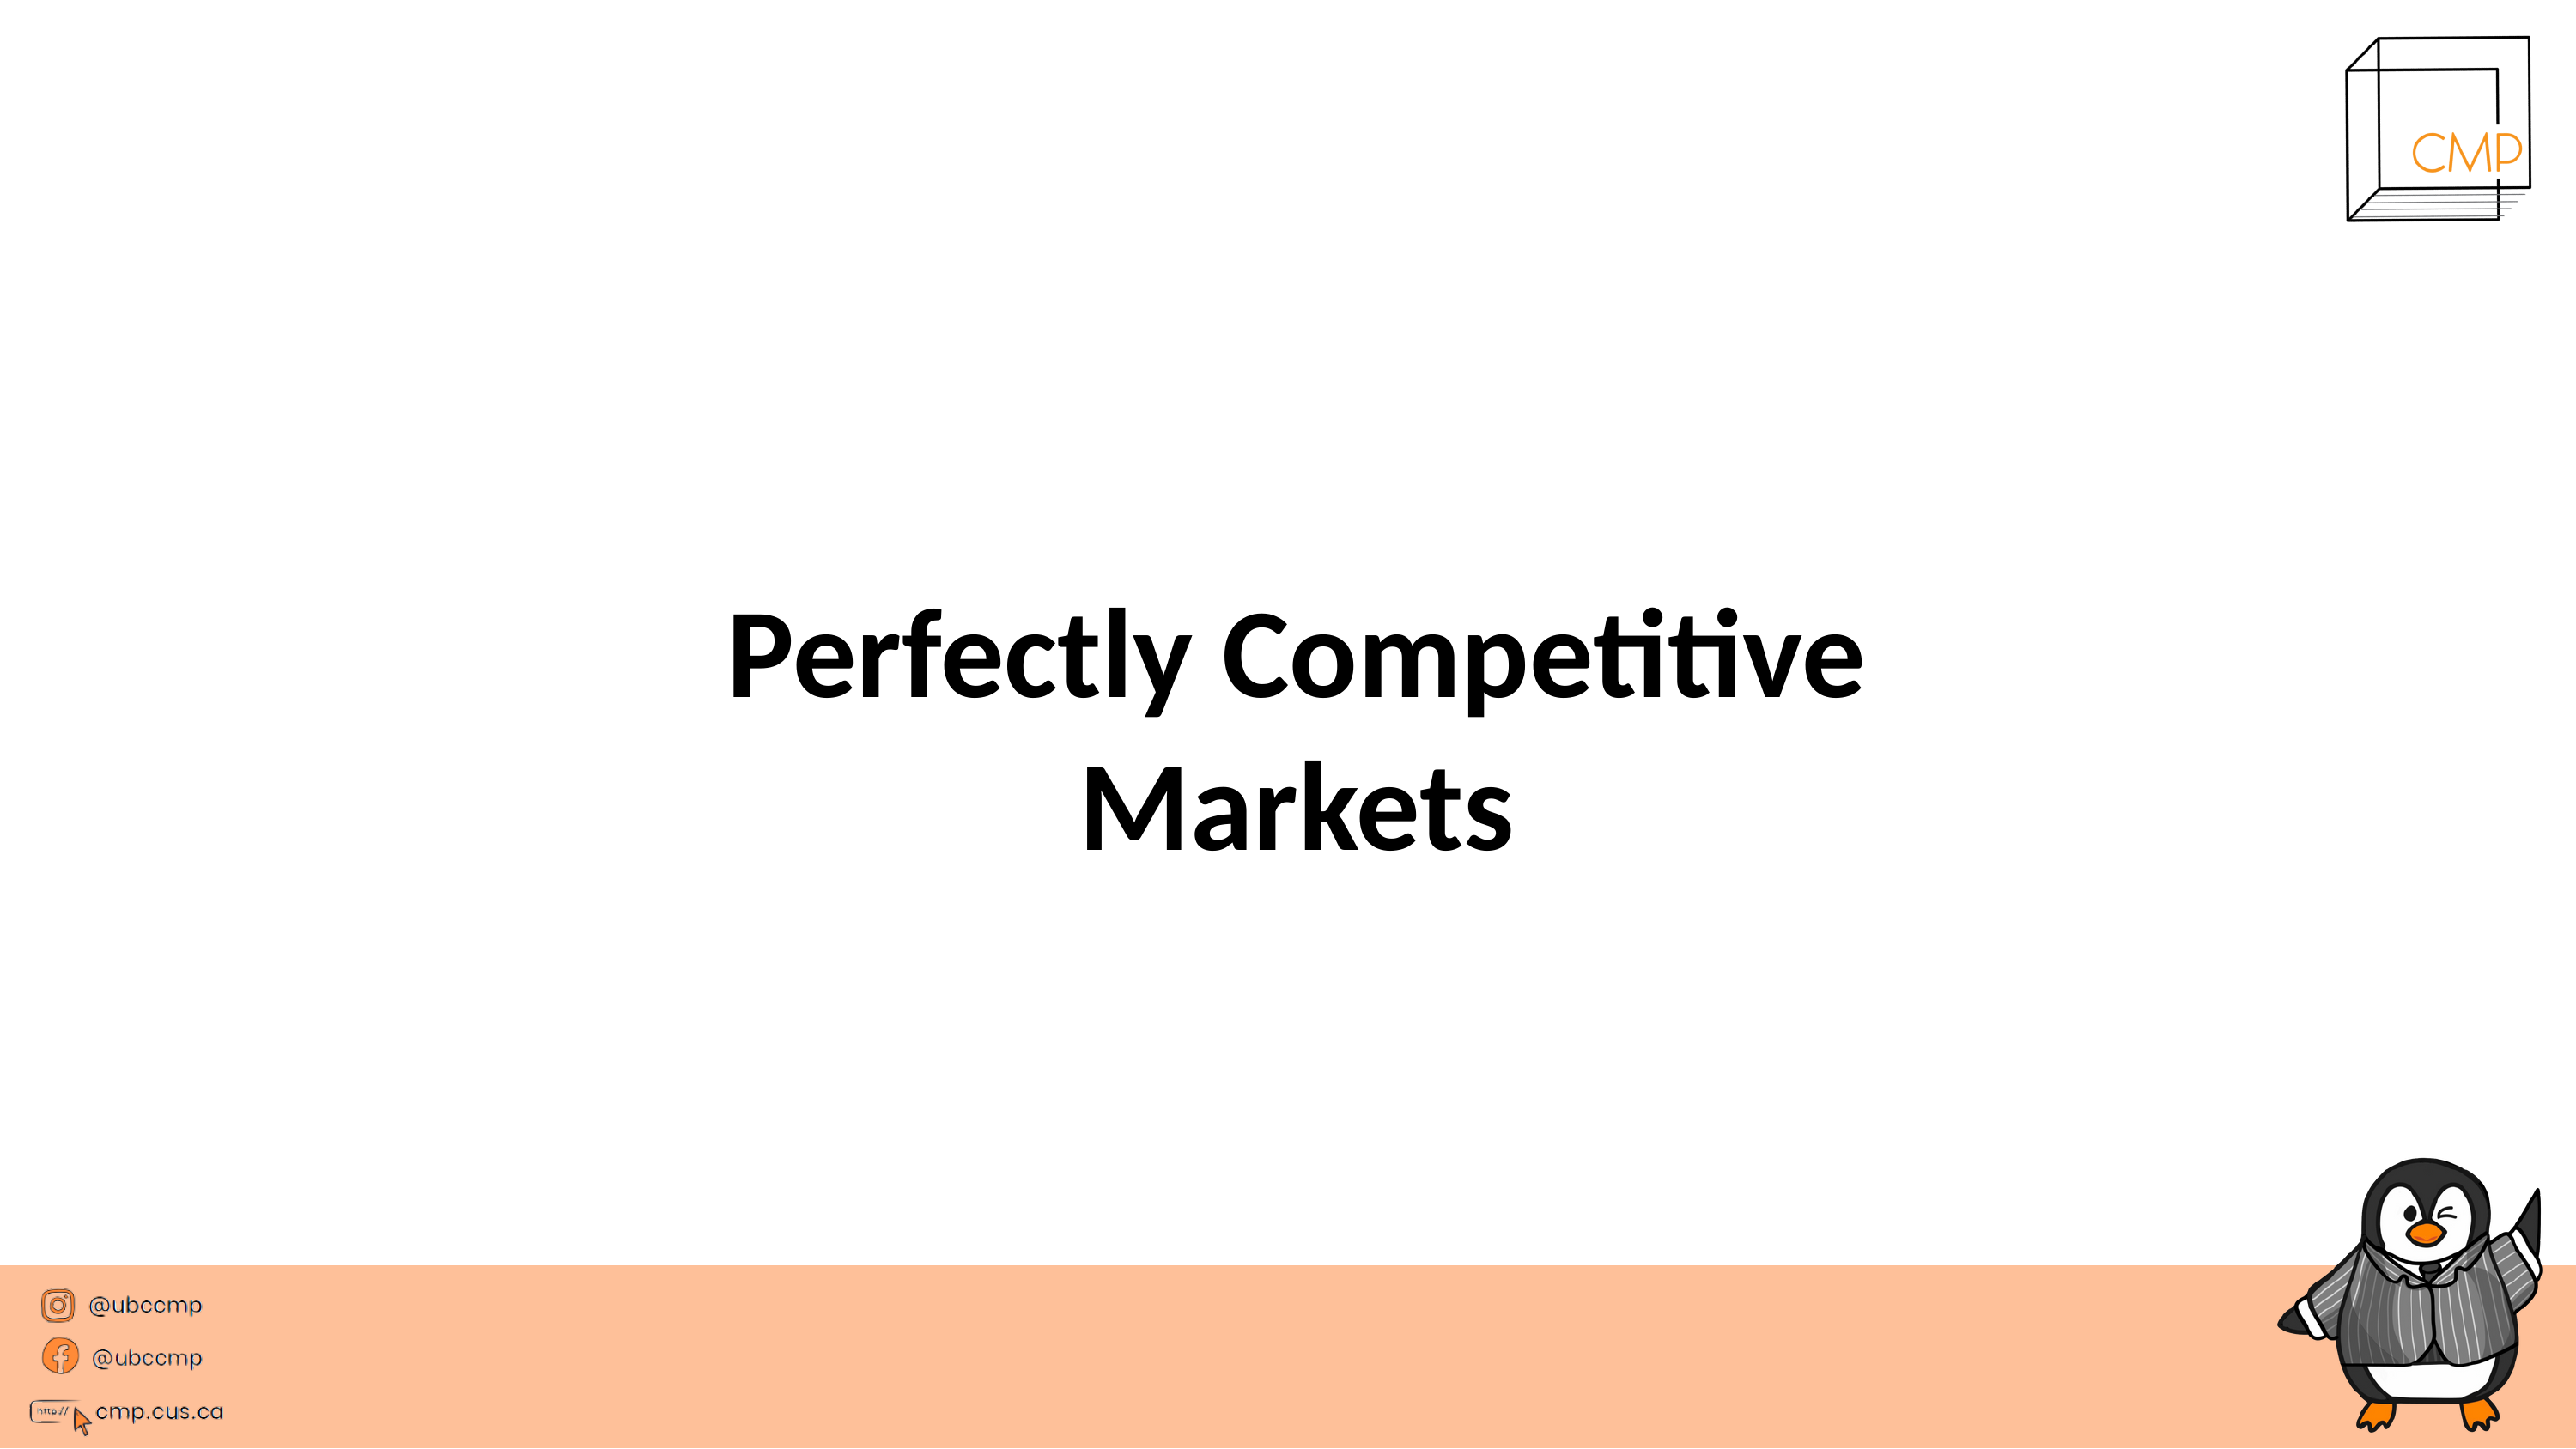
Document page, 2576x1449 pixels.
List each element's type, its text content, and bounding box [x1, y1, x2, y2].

list Perfectly Competitive Markets [622, 563, 1954, 885]
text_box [0, 1245, 2227, 1449]
picture [2233, 0, 2576, 337]
picture [15, 1276, 258, 1442]
picture [2232, 1003, 2576, 1449]
